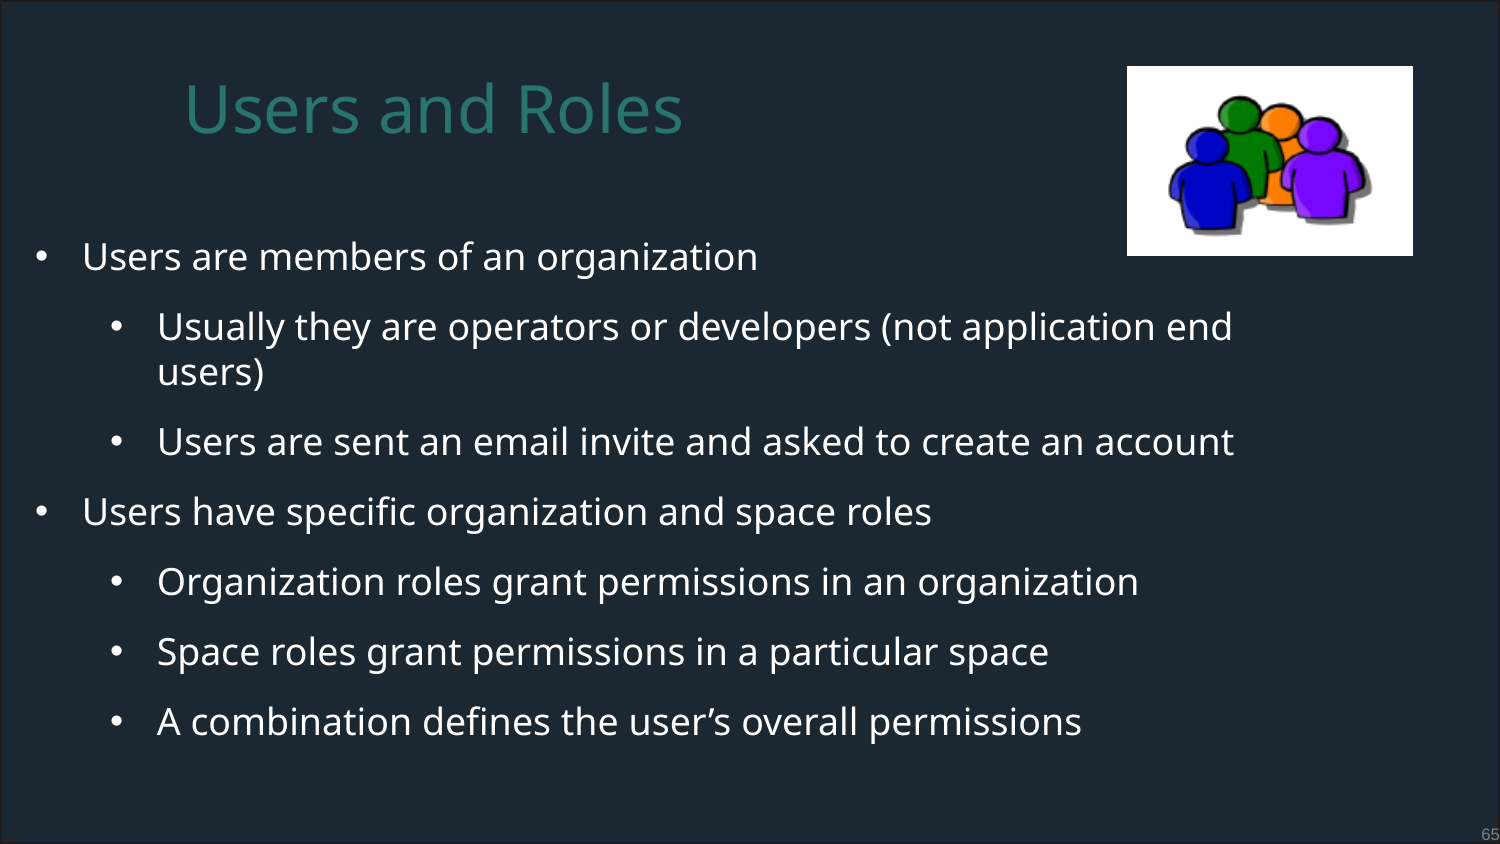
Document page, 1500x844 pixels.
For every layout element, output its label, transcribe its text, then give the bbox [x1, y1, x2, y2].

title Users and Roles [183, 66, 1126, 163]
slide_number 65 [1412, 823, 1500, 844]
text_box Users are members of an organization Usually they are operators or developers (not application end users) Users are sent an email invite and asked to create an account Users have specific organization and space roles Organization roles grant permissions in an organization Space roles grant permissions in a particular space A combination defines the user’s overall permissions [19, 225, 1323, 747]
picture [1127, 66, 1413, 256]
